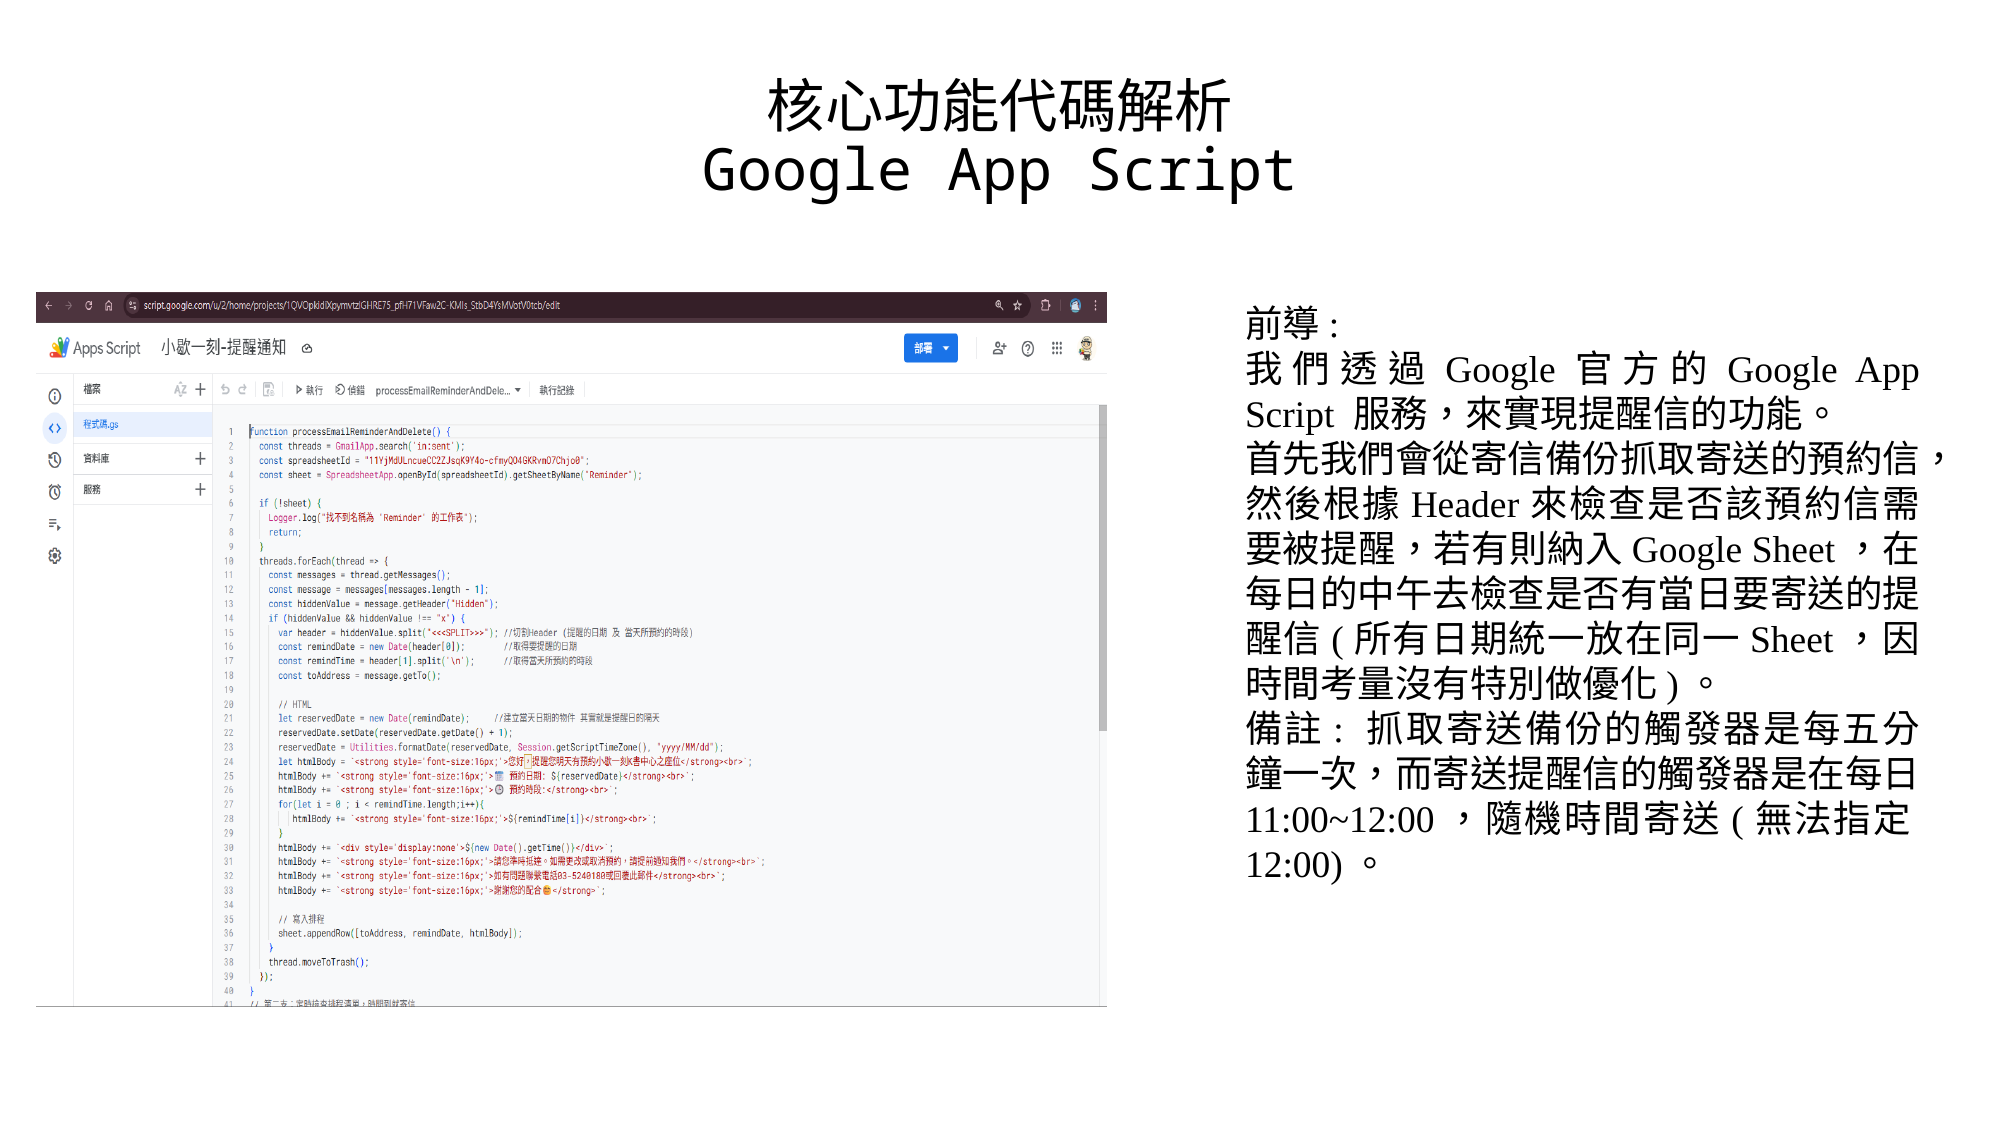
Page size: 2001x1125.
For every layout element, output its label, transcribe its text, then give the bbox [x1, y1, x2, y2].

title 核心功能代碼解析 Google App Script [137, 59, 1863, 221]
picture [36, 292, 1107, 1007]
text_box 前導: 我們透過Google官方的Google App Script 服務，來實現提醒信的功能。 首先我們會從寄信備份抓取寄送的預約信，然後根據Header來檢查是否該預約信需要被提醒，若有則納入Google Sheet，在每日的中午去檢查是否有當日要寄送的提醒信(所有日期統一放在同一Sheet，因時間考量沒有特別做優化)。 備註: 抓取寄送備份的觸發器是每五分鐘一次，而寄送提醒信的觸發器是在每日11:00~12:00，隨機時間寄送(無法指定12:00)。 [1230, 292, 1935, 893]
